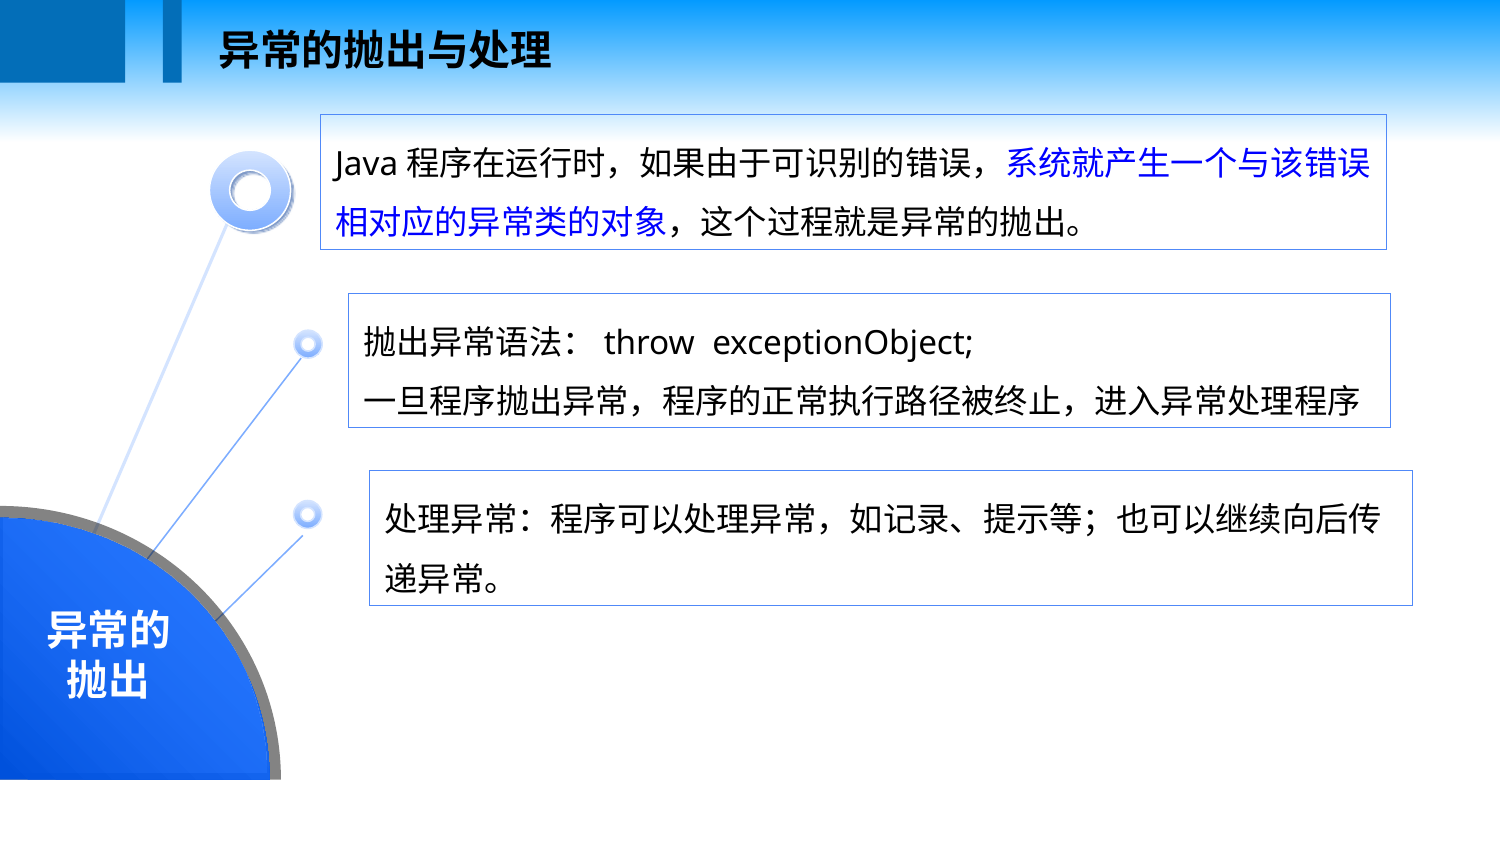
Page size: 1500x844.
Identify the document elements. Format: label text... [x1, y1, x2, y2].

text_box 处理异常：程序可以处理异常，如记录、提示等；也可以继续向后传递异常。 [369, 470, 1413, 606]
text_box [0, 149, 323, 780]
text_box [0, 0, 853, 83]
text_box 抛出异常语法：throw exceptionObject; 一旦程序抛出异常，程序的正常执行路径被终止，进入异常处理程序 [348, 293, 1391, 428]
text_box Java程序在运行时，如果由于可识别的错误，系统就产生一个与该错误相对应的异常类的对象，这个过程就是异常的抛出。 [320, 114, 1387, 250]
